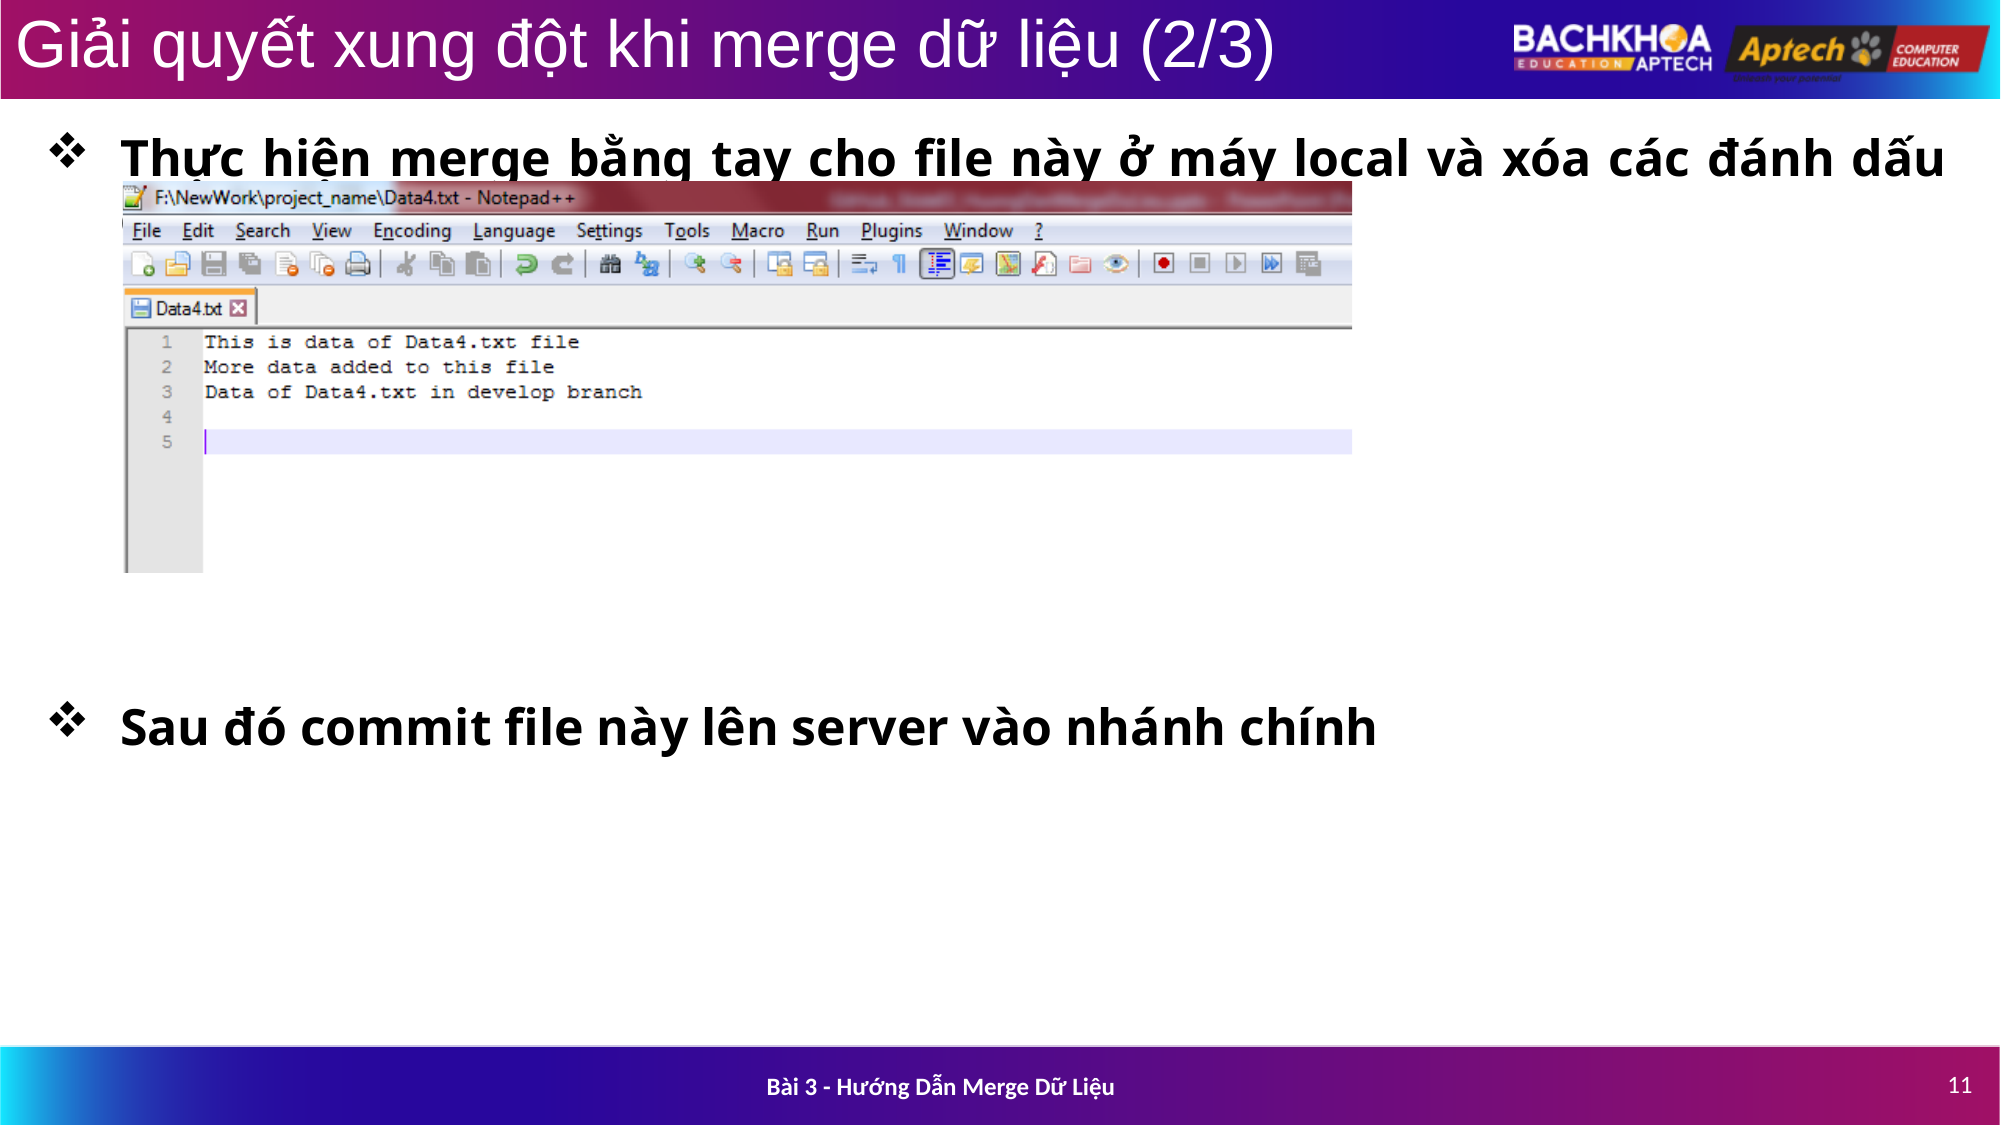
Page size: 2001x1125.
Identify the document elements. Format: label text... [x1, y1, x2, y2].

picture [0, 0, 2001, 99]
footer Bài 3 - Hướng Dẫn Merge Dữ Liệu [17, 1055, 1865, 1116]
text_box Thực hiện merge bằng tay cho file này ở máy local và xóa các đánh dấu đi Sau đó commit file này lên server vào nhánh chính [30, 119, 1963, 1052]
picture [122, 181, 1353, 573]
picture [0, 1045, 2000, 1125]
text_box Giải quyết xung đột khi merge dữ liệu (2/3) [0, 2, 1507, 90]
slide_number 11 [1877, 1053, 1988, 1114]
